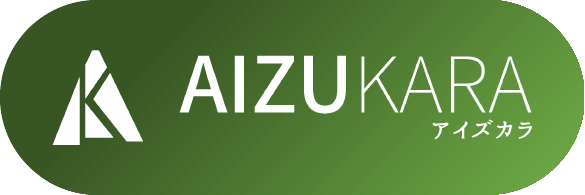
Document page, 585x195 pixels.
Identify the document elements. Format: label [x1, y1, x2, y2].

picture [52, 49, 533, 146]
text_box [0, 0, 585, 195]
